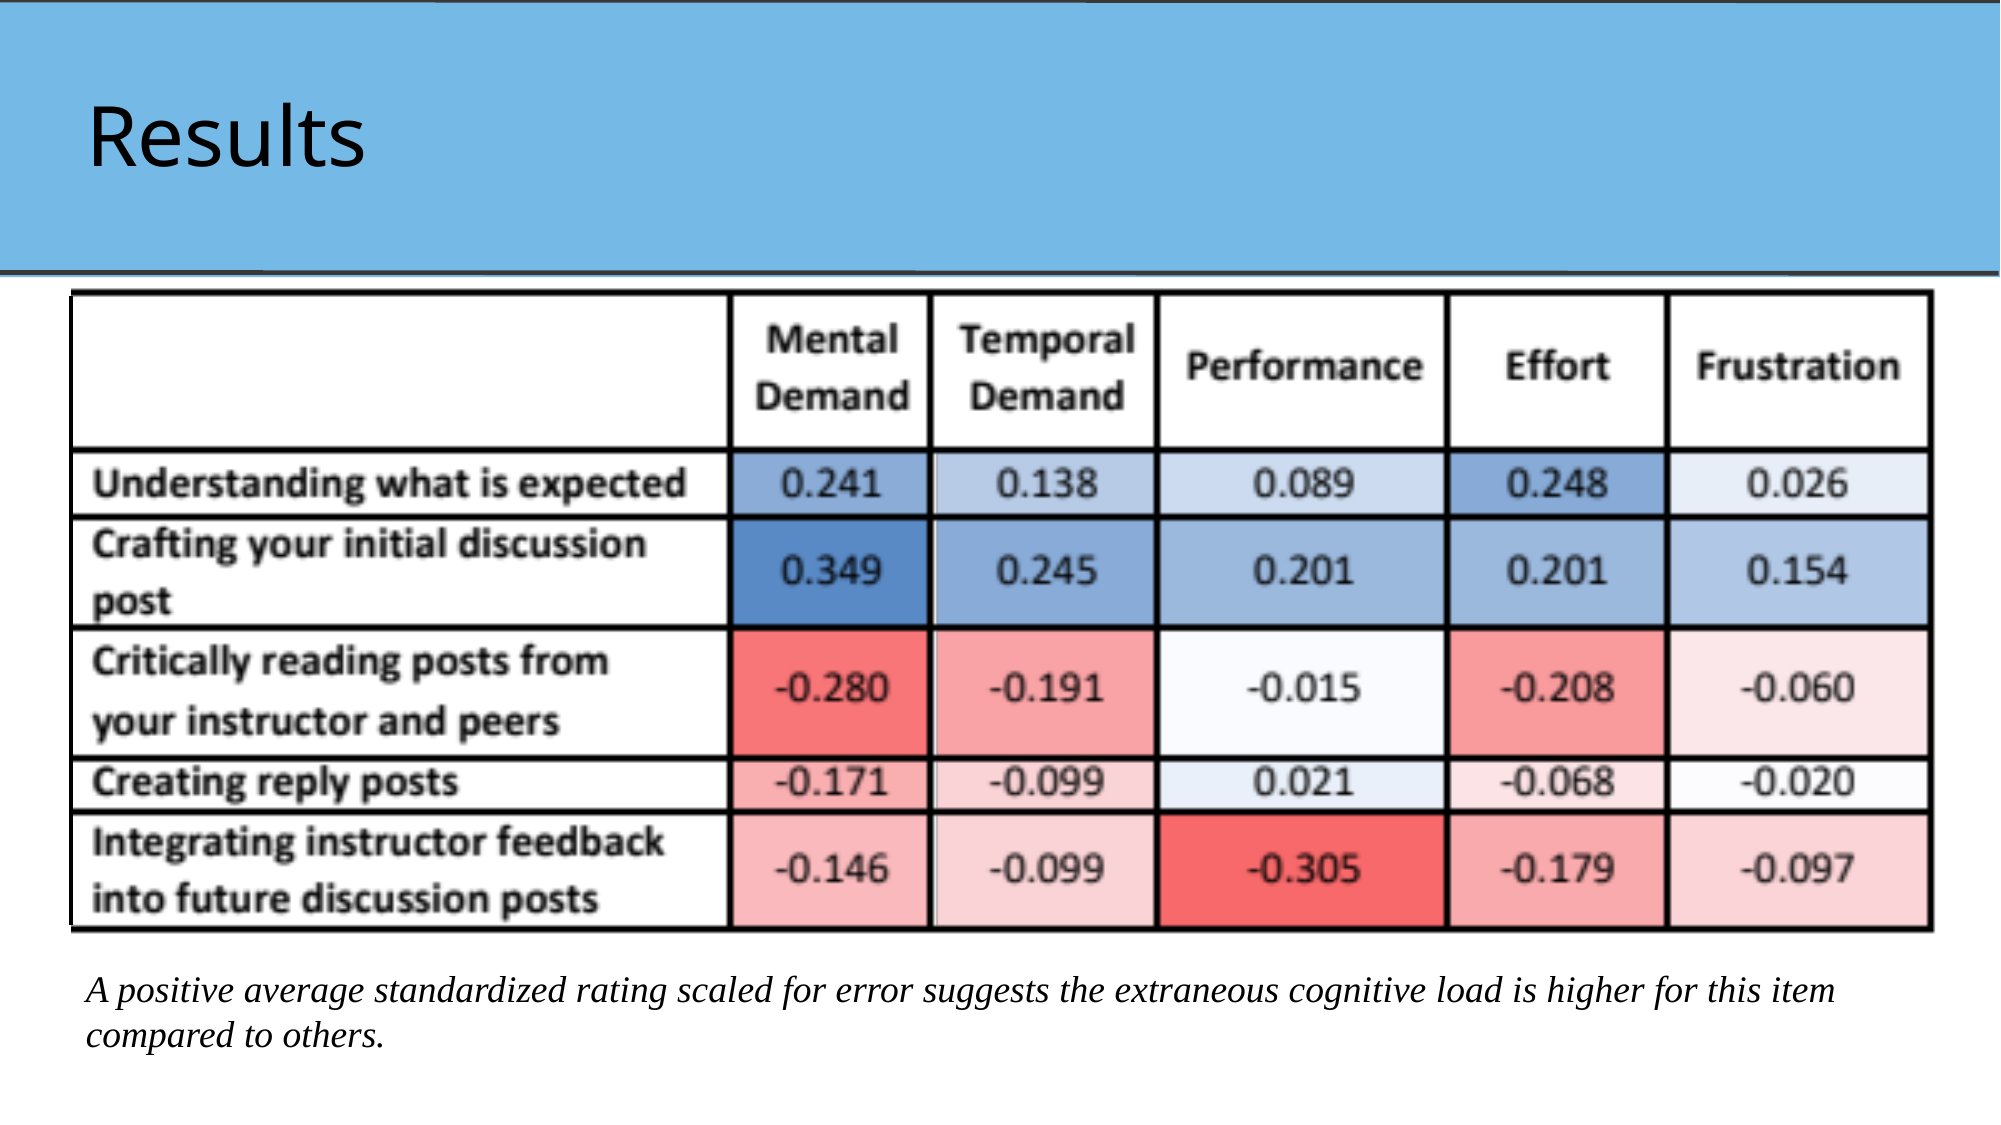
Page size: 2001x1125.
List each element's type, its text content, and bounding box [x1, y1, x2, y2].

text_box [71, 220, 2000, 987]
text_box A positive average standardized rating scaled for error suggests the extraneous cognitive load is higher for this item compared to others. [70, 957, 1929, 1063]
title Results [71, 30, 1974, 220]
text_box [0, 3, 2000, 270]
